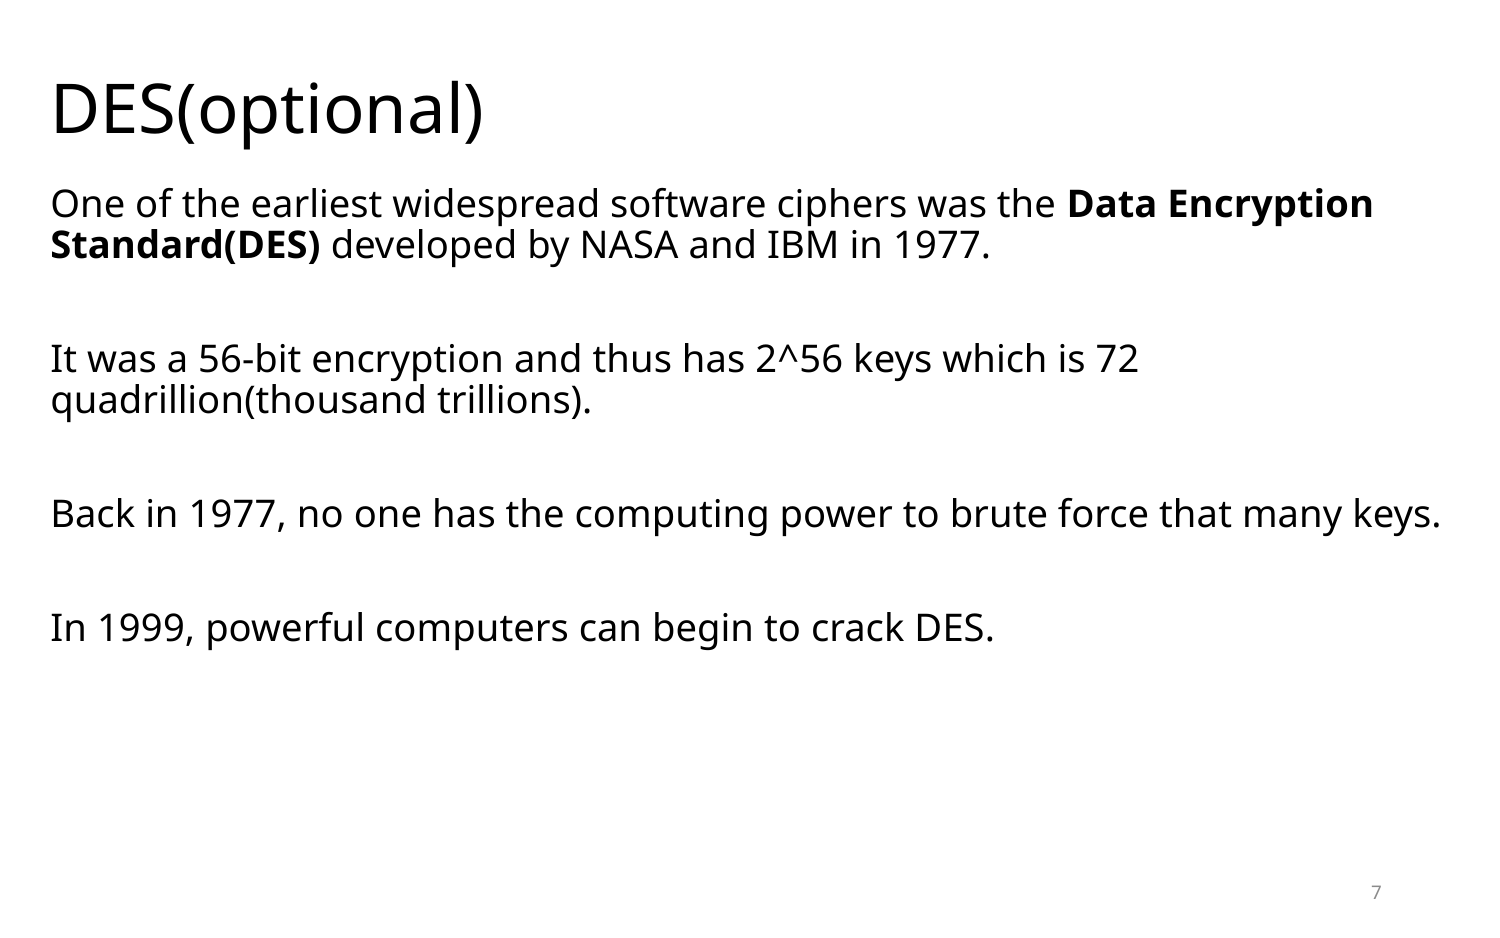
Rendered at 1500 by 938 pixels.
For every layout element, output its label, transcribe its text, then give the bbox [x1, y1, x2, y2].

list One of the earliest widespread software ciphers was the Data Encryption Standard(DES) developed by NASA and IBM in 1977. It was a 56-bit encryption and thus has 2^56 keys which is 72 quadrillion(thousand trillions). Back in 1977, no one has the computing power to brute force that many keys. In 1999, powerful computers can begin to crack DES. [35, 177, 1463, 917]
title DES(optional) [35, 20, 1330, 177]
slide_number 7 [1059, 868, 1397, 919]
